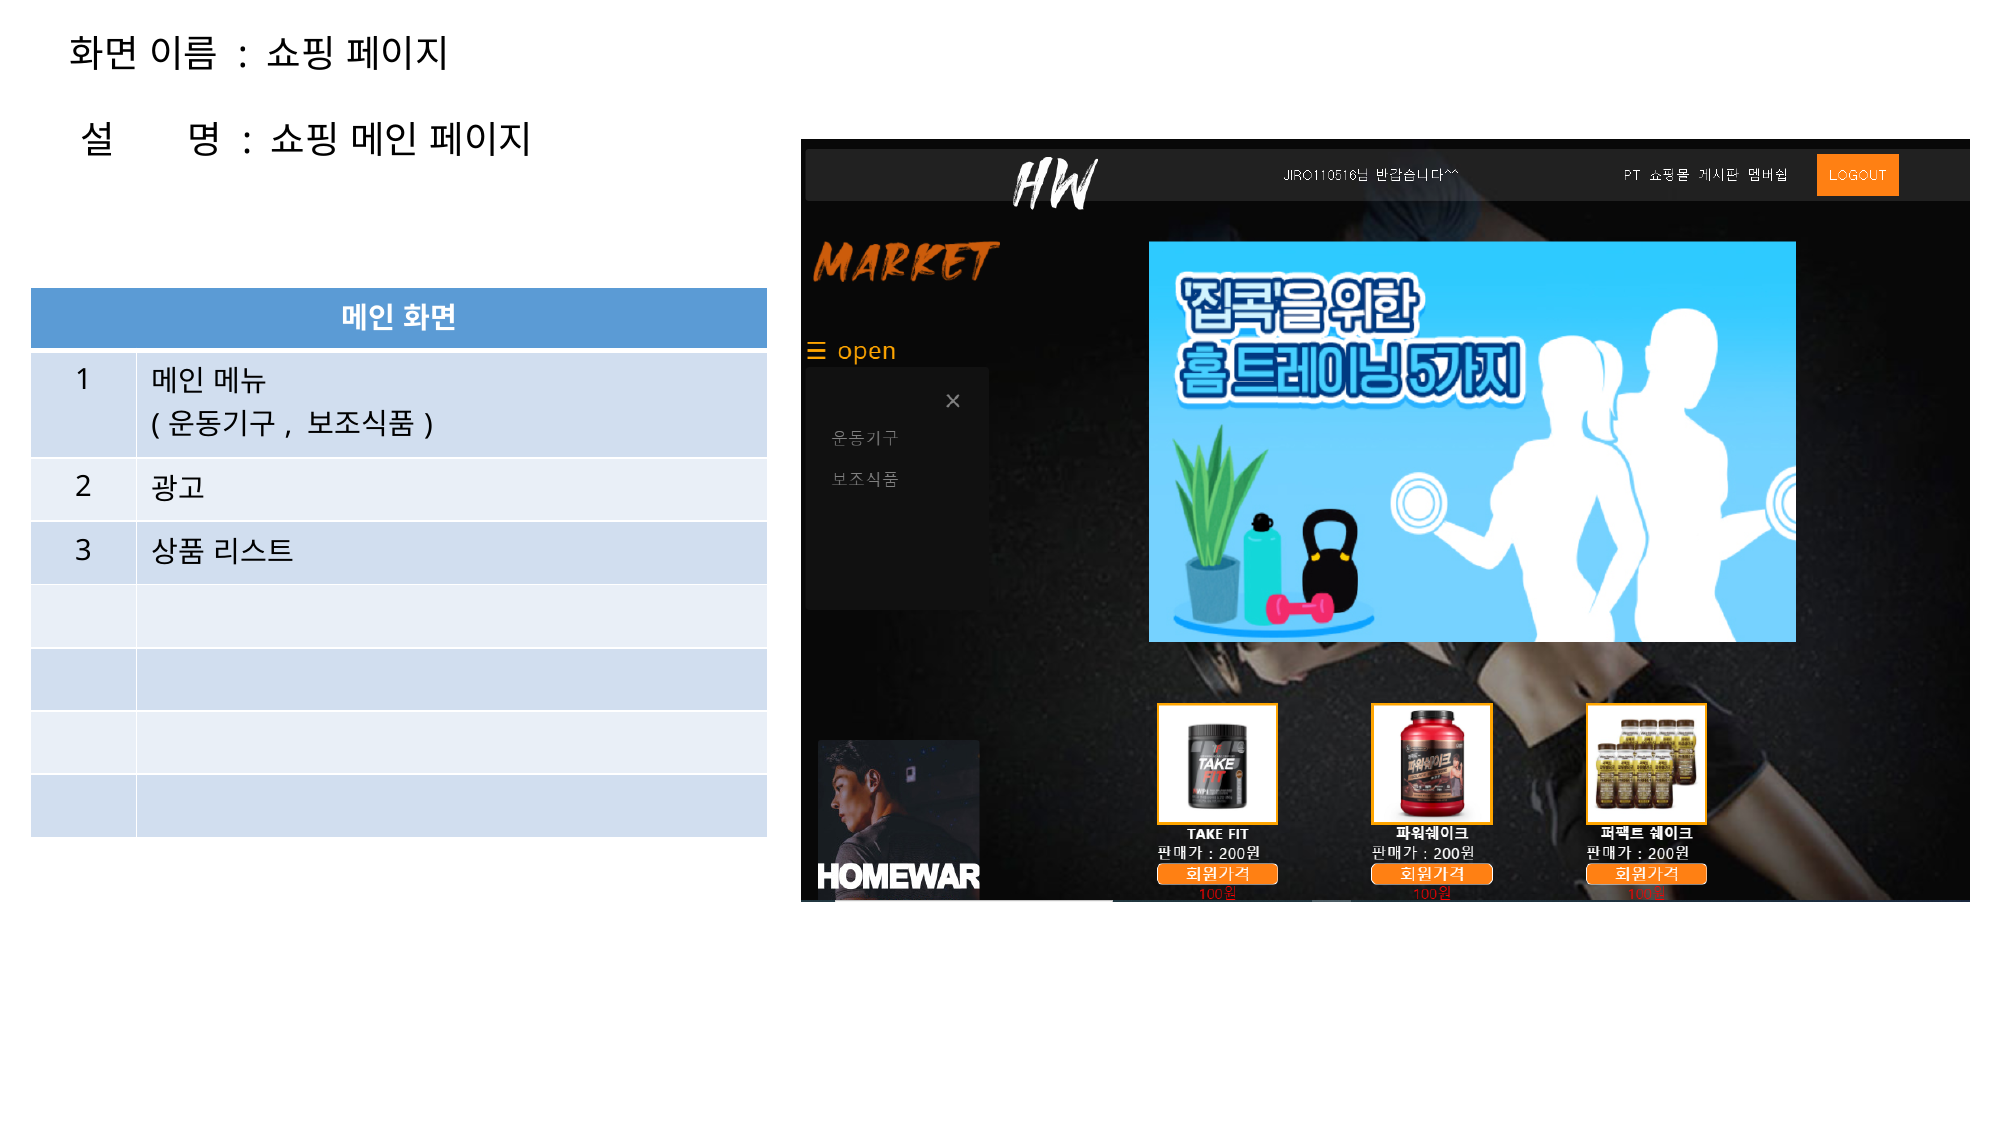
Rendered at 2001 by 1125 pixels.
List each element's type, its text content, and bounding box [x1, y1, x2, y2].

table_cell [137, 775, 767, 837]
table_cell 2 [31, 459, 136, 520]
table_cell [31, 585, 136, 647]
table_cell [137, 649, 767, 710]
table_cell 메인 메뉴 (운동기구, 보조식품) [137, 353, 767, 457]
table_cell [31, 775, 136, 837]
table_cell 상품 리스트 [137, 522, 767, 584]
table_cell 광고 [137, 459, 767, 520]
picture [801, 138, 1970, 902]
text_box 설 명 : 쇼핑 메인 페이지 [65, 108, 549, 169]
text_box 화면 이름 : 쇼핑 페이지 [55, 23, 465, 83]
table_cell [137, 585, 767, 647]
table_cell 3 [31, 522, 136, 584]
table_cell 1 [31, 353, 136, 457]
table_cell [137, 712, 767, 773]
table_cell [31, 649, 136, 710]
table_cell [31, 712, 136, 773]
table_header 메인 화면 [31, 288, 767, 348]
